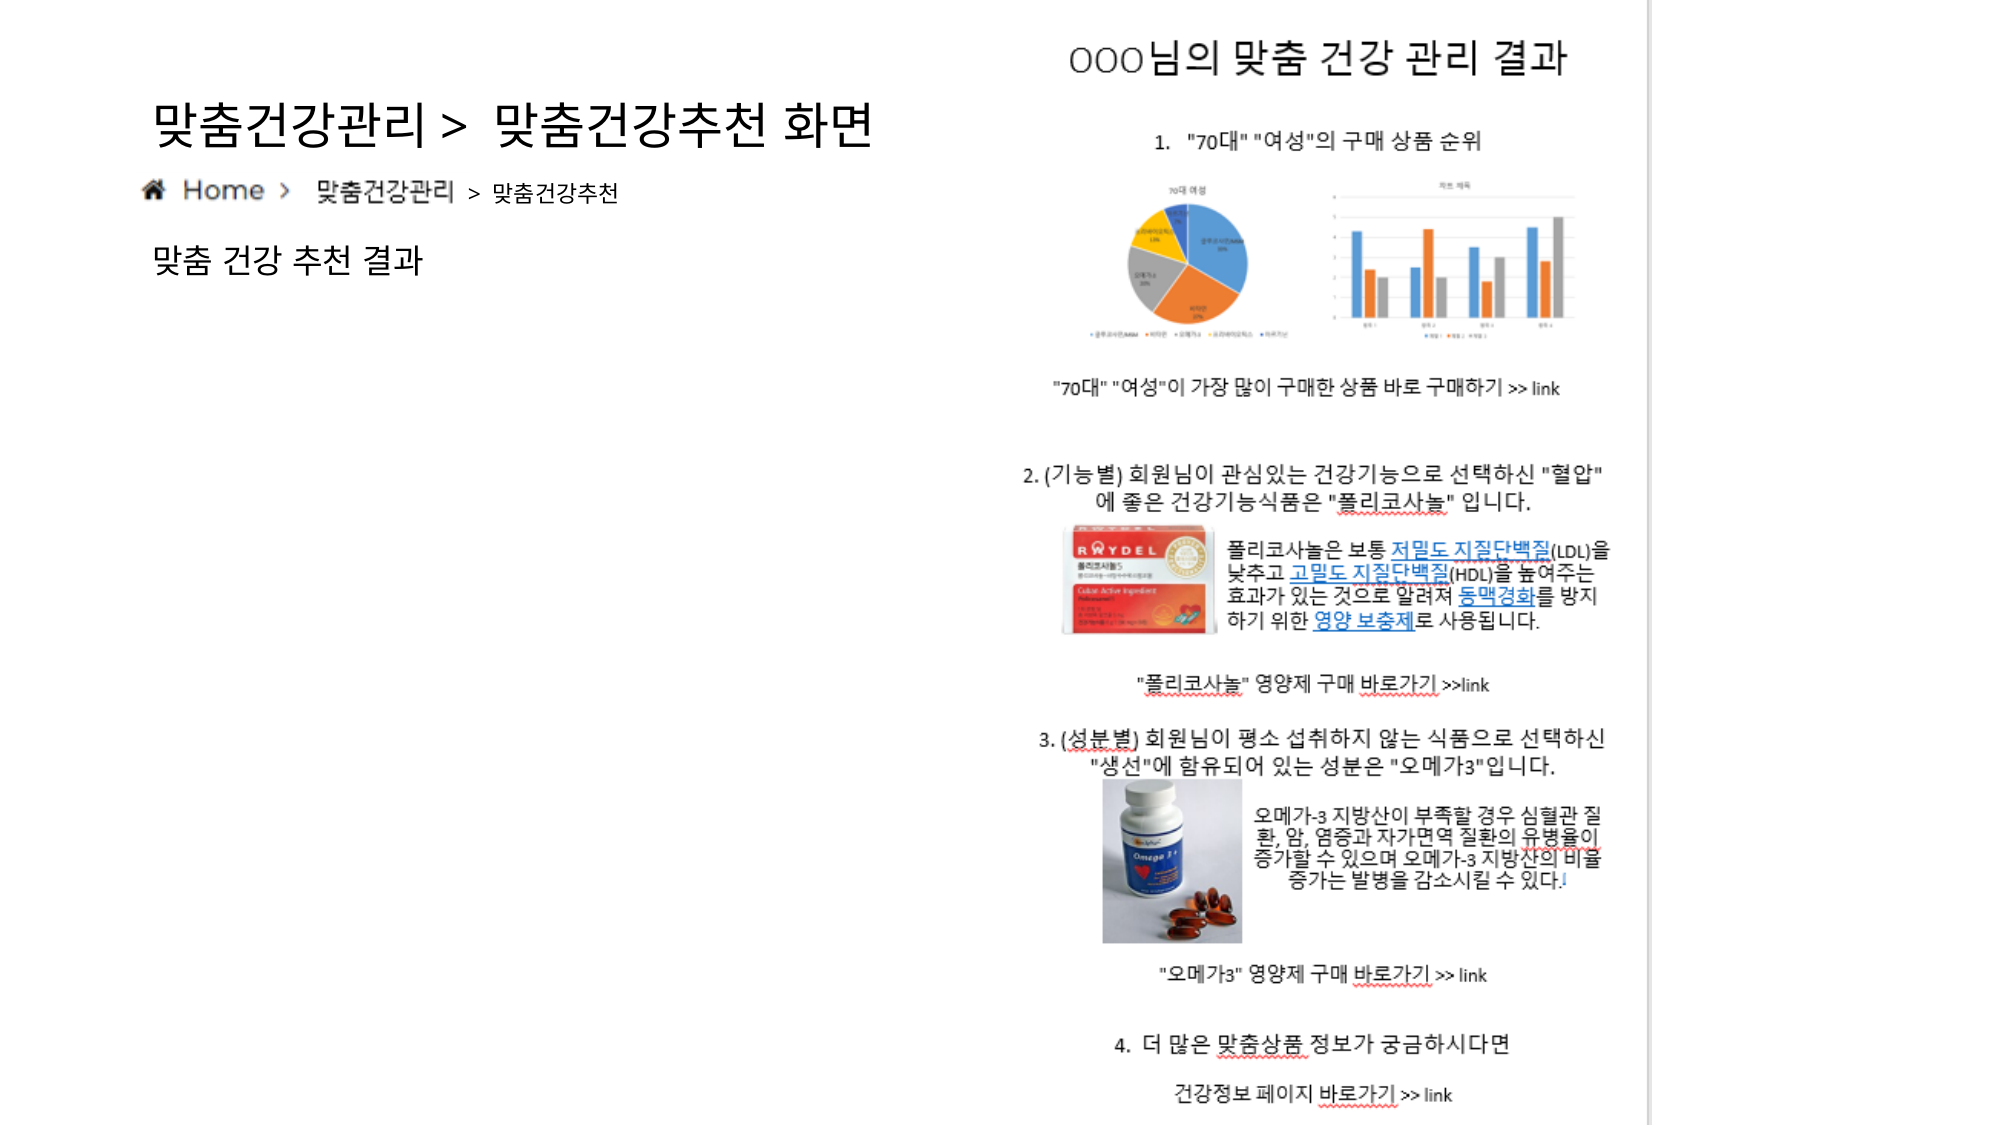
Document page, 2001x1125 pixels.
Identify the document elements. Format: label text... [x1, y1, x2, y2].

picture [137, 171, 469, 216]
text_box > 맞춤건강추천 [469, 171, 650, 214]
text_box 맞춤 건강 추천 결과 [137, 232, 573, 288]
title 맞춤건강관리> 맞춤건강추천 화면 [137, 85, 975, 171]
picture [993, 0, 1652, 1125]
